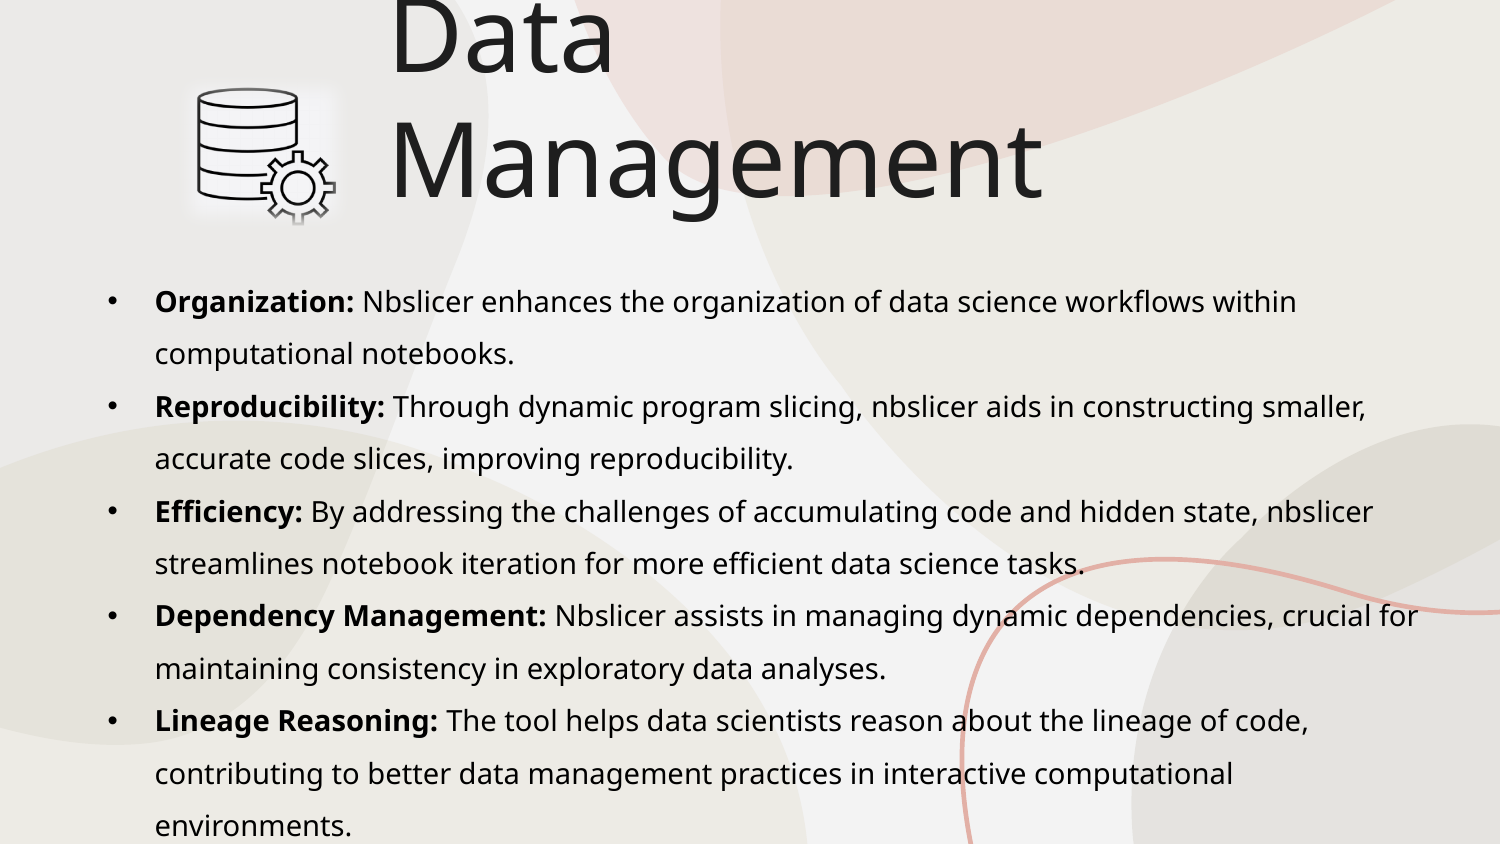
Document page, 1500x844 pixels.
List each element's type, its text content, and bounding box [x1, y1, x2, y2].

title Data Management [372, 70, 1311, 234]
text_box Organization: Nbslicer enhances the organization of data science workflows within computational notebooks. Reproducibility: Through dynamic program slicing, nbslicer aids in constructing smaller, accurate code slices, improving reproducibility. Efficiency: By addressing the challenges of accumulating code and hidden state, nbslicer streamlines notebook iteration for more efficient data science tasks. Dependency Management: Nbslicer assists in managing dynamic dependencies, crucial for maintaining consistency in exploratory data analyses. Lineage Reasoning: The tool helps data scientists reason about the lineage of code, contributing to better data management practices in interactive computational environments. [93, 258, 1445, 844]
picture [172, 70, 355, 234]
